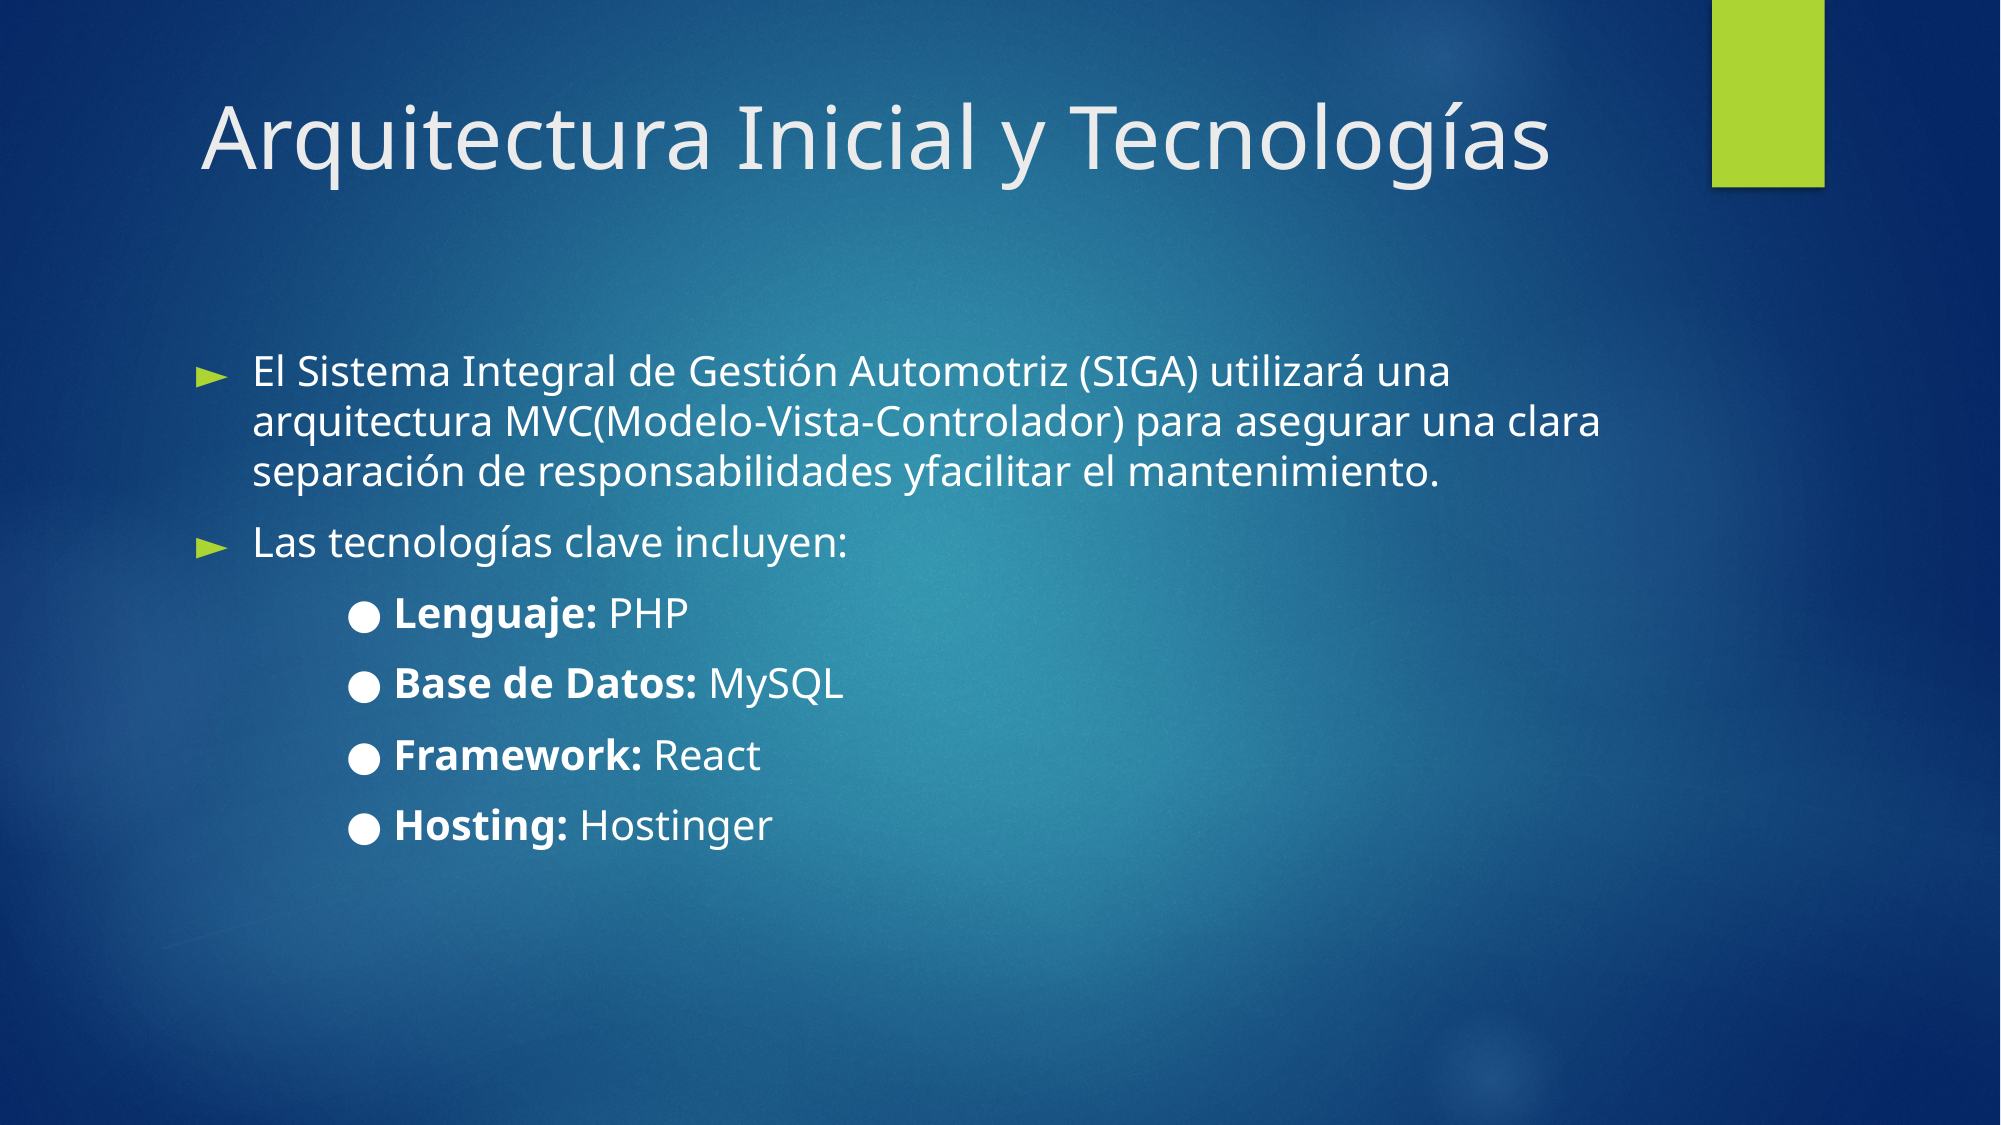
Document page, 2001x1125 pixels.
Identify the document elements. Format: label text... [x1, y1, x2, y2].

picture [0, 0, 2001, 1125]
list El Sistema Integral de Gestión Automotriz (SIGA) utilizará una arquitectura MVC(Modelo-Vista-Controlador) para asegurar una clara separación de responsabilidades yfacilitar el mantenimiento. Las tecnologías clave incluyen: ● Lenguaje: PHP ● Base de Datos: MySQL ● Framework: React ● Hosting: Hostinger [181, 336, 1649, 1025]
title Arquitectura Inicial y Tecnologías [106, 74, 1649, 304]
